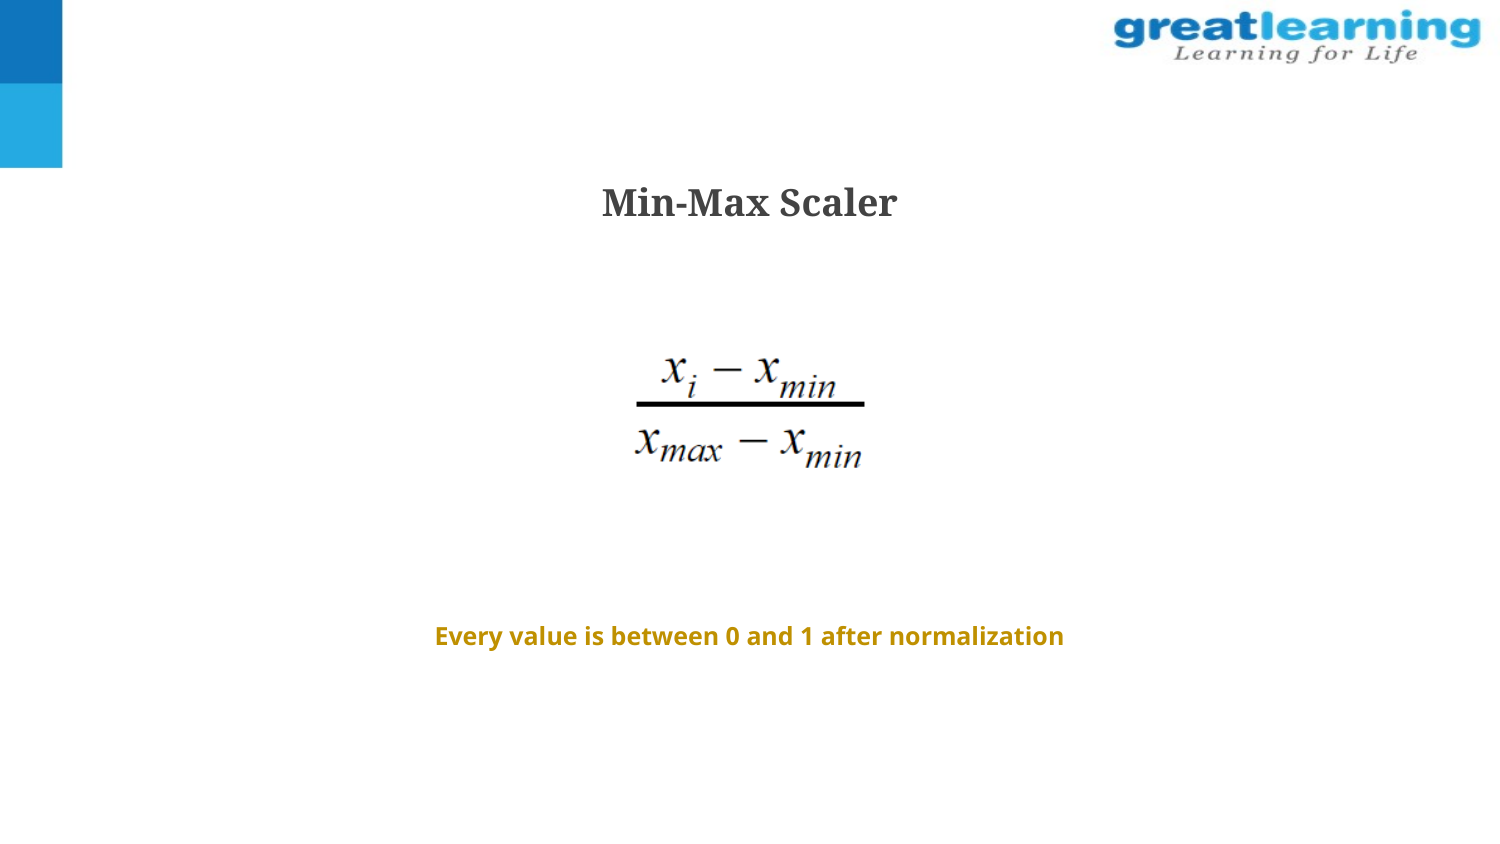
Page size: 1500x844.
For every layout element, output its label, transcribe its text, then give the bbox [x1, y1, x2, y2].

text_box Every value is between 0 and 1 after normalization [390, 593, 1110, 664]
picture [0, 0, 1500, 844]
text_box Min-Max Scaler [530, 166, 970, 237]
